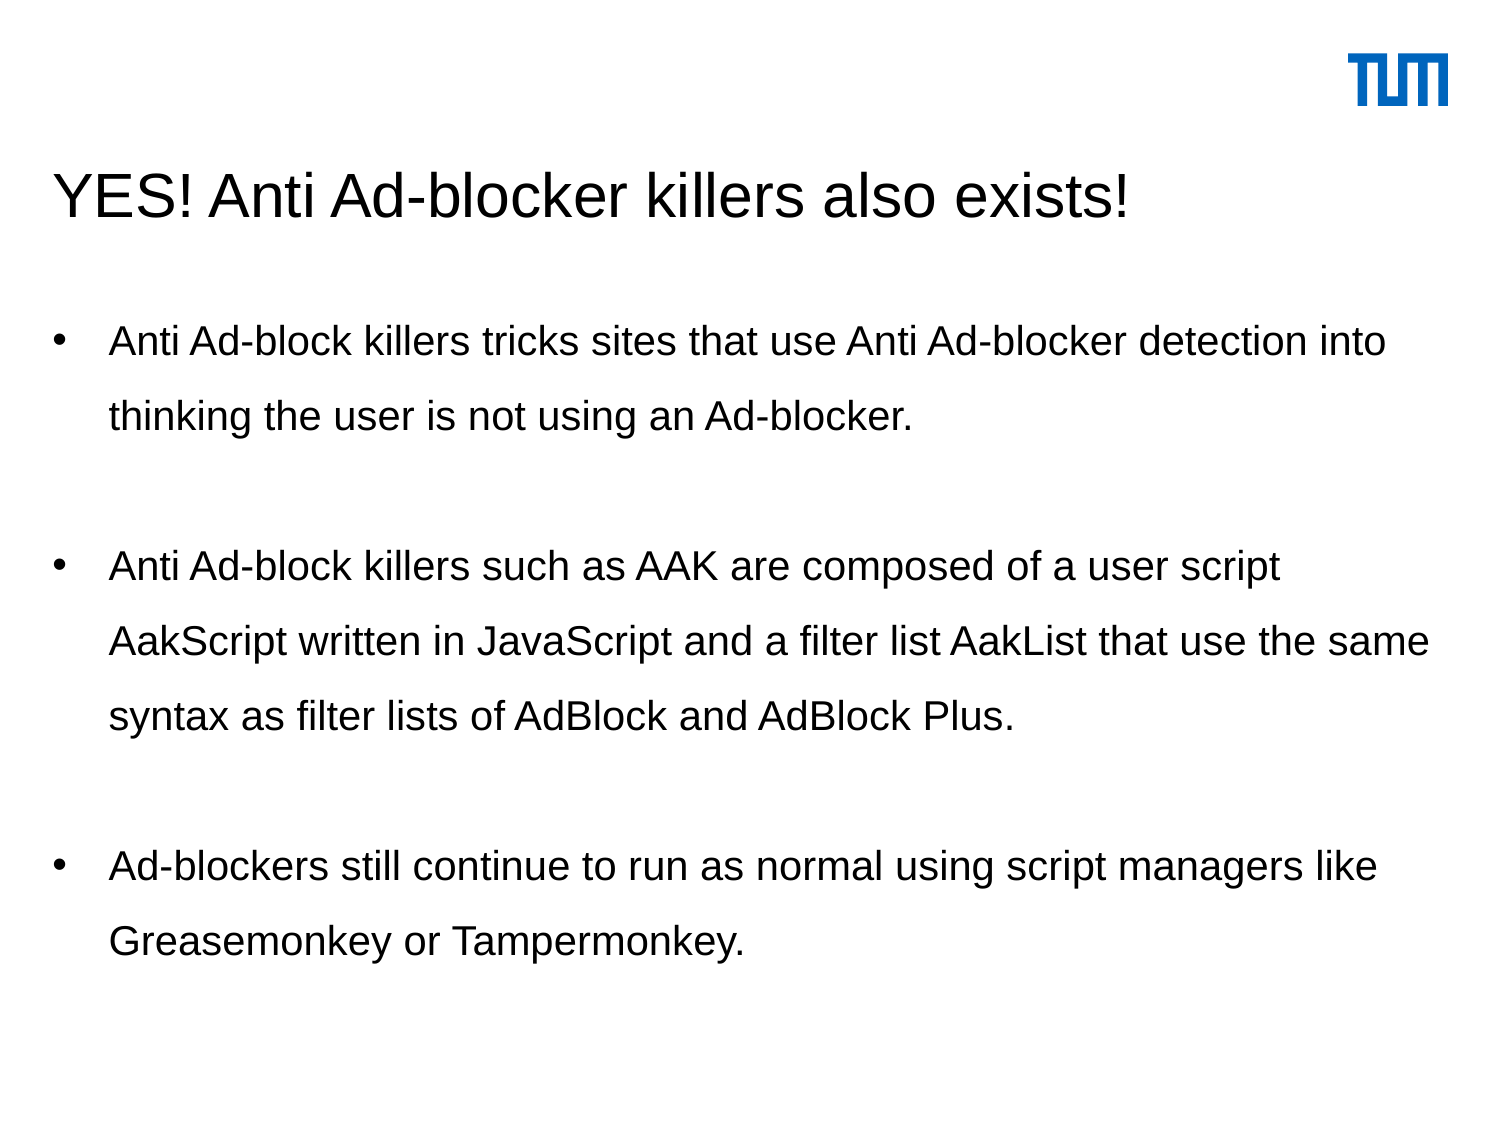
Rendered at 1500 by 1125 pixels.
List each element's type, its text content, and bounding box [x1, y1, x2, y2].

list Anti Ad-block killers tricks sites that use Anti Ad-blocker detection into thinking the user is not using an Ad-blocker. Anti Ad-block killers such as AAK are composed of a user script AakScript written in JavaScript and a filter list AakList that use the same syntax as filter lists of AdBlock and AdBlock Plus. Ad-blockers still continue to run as normal using script managers like Greasemonkey or Tampermonkey. [52, 288, 1449, 1018]
title YES! Anti Ad-blocker killers also exists! [52, 162, 1449, 231]
